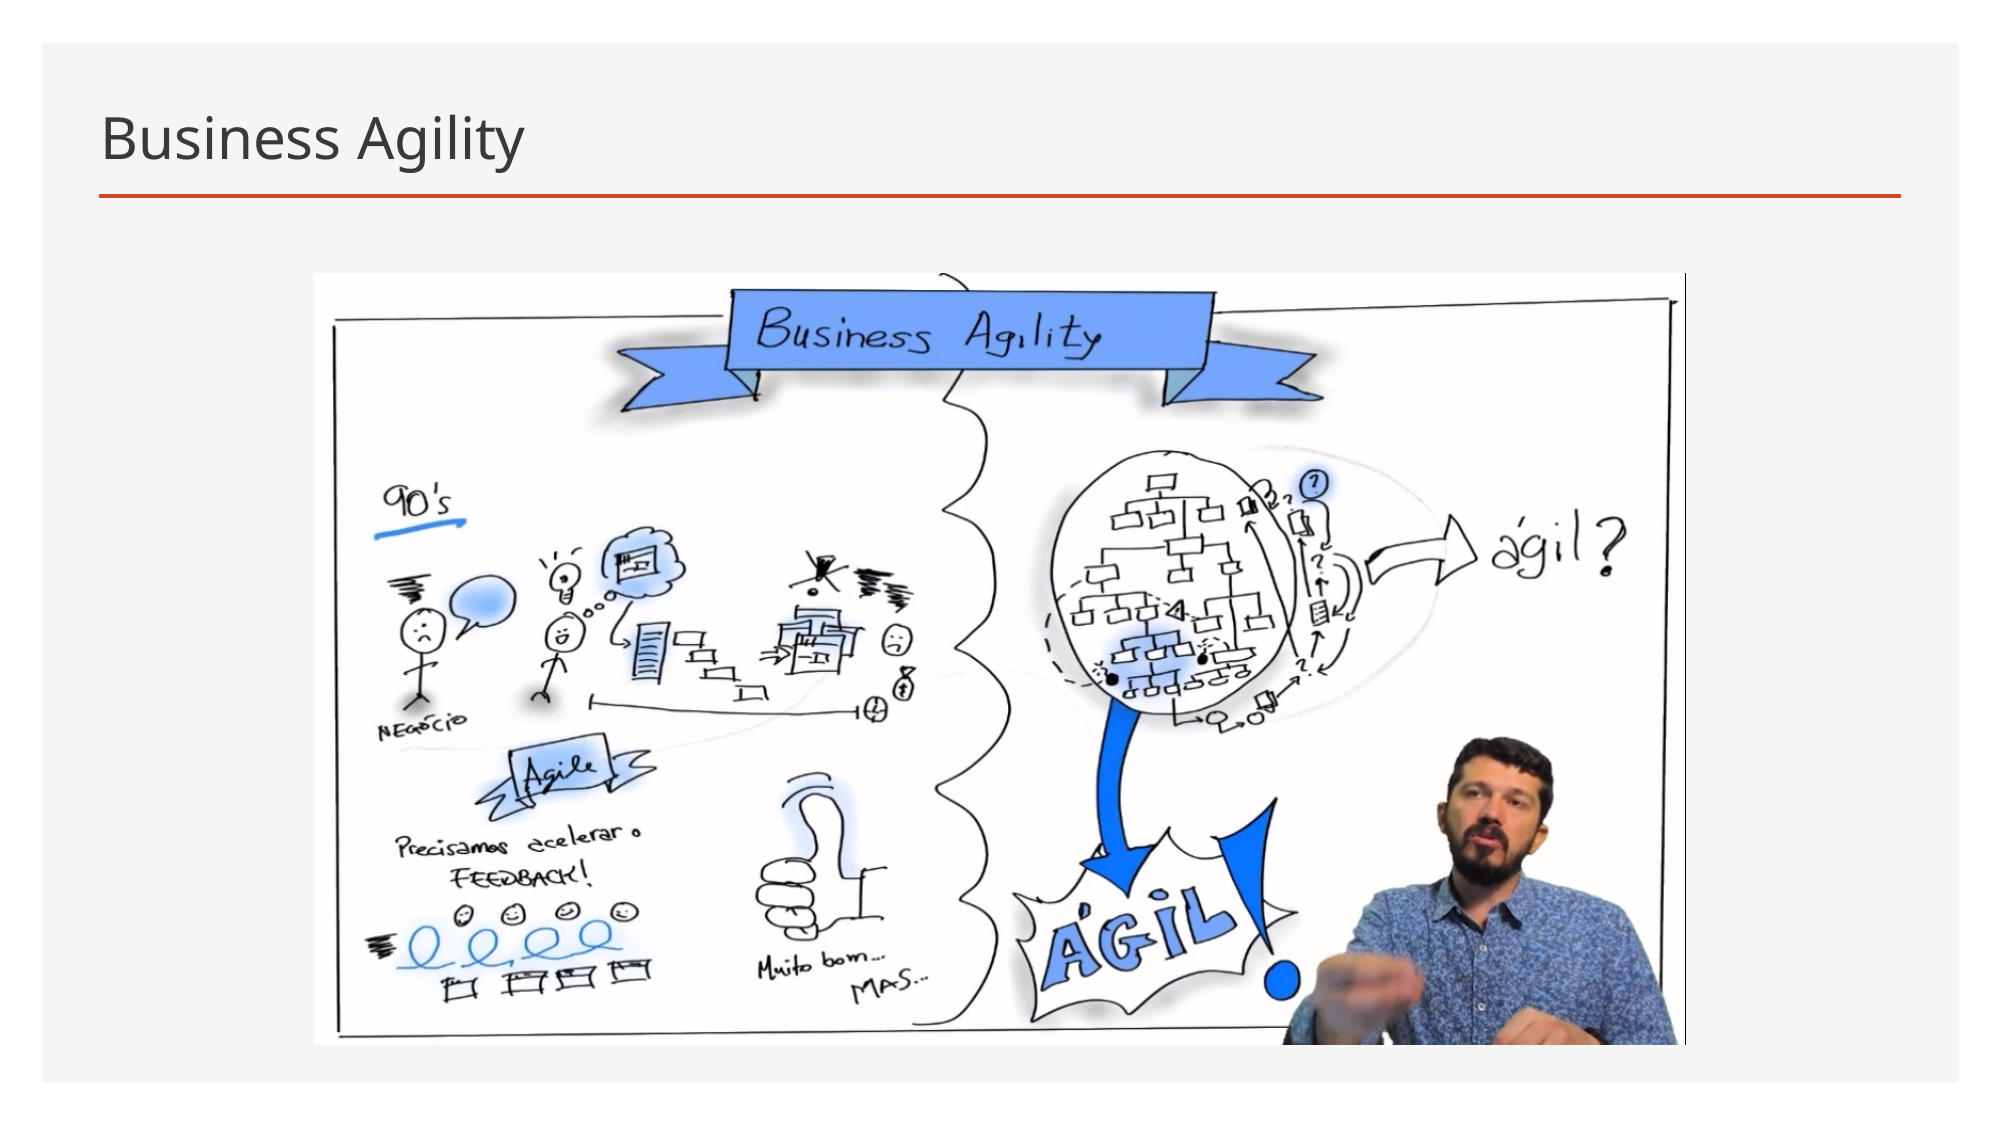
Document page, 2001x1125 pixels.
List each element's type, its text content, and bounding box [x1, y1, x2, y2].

title Business Agility [85, 73, 1214, 179]
picture [314, 273, 1686, 1045]
